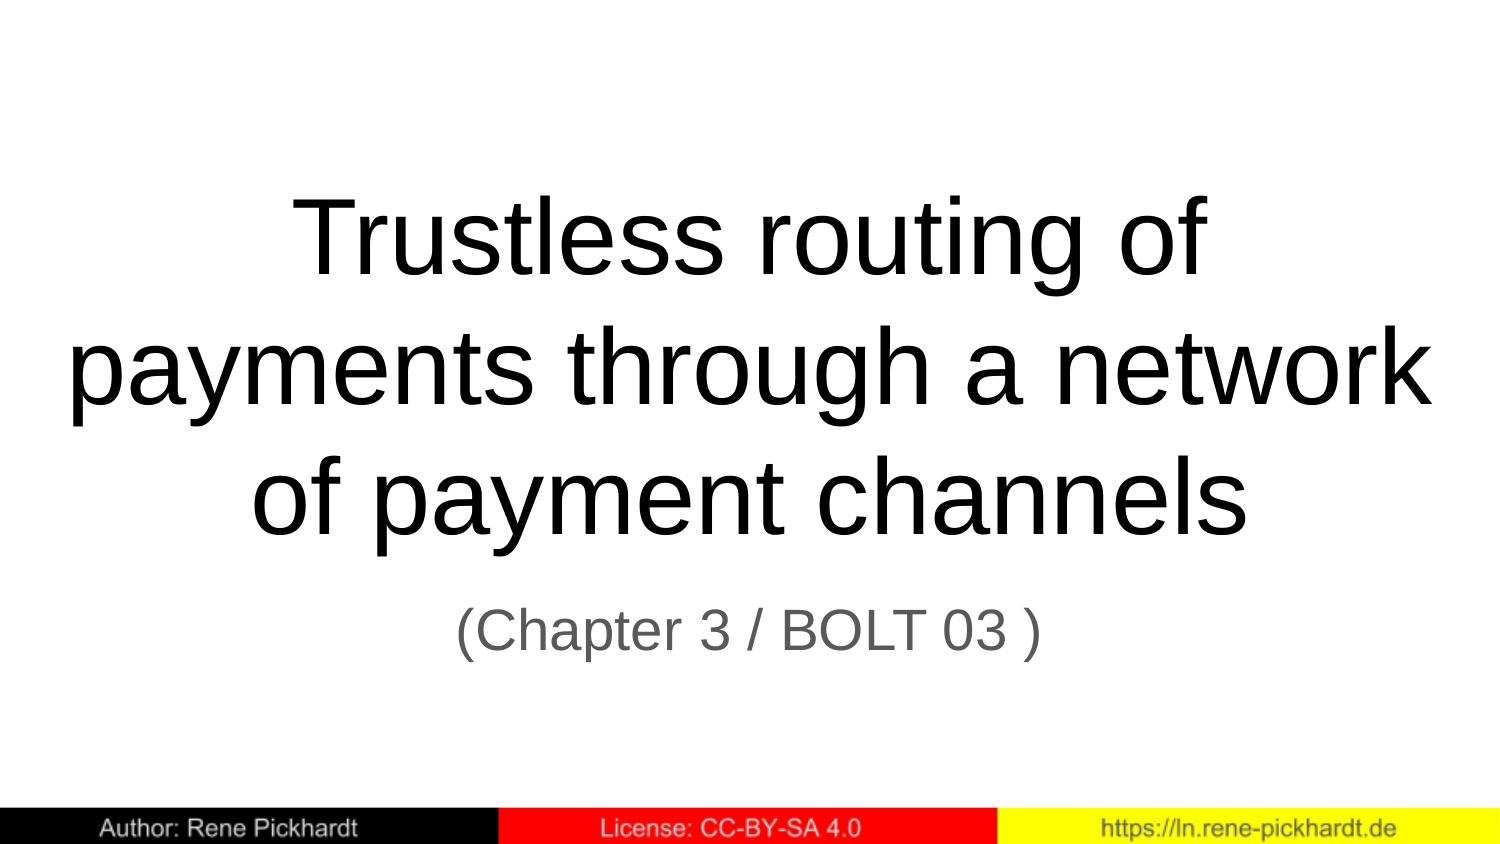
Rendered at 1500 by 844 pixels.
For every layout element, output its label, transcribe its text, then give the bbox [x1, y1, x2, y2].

subtitle (Chapter 3 / BOLT 03 ) [51, 577, 1449, 708]
picture [0, 0, 1500, 844]
title Trustless routing of payments through a network of payment channels [51, 234, 1449, 572]
